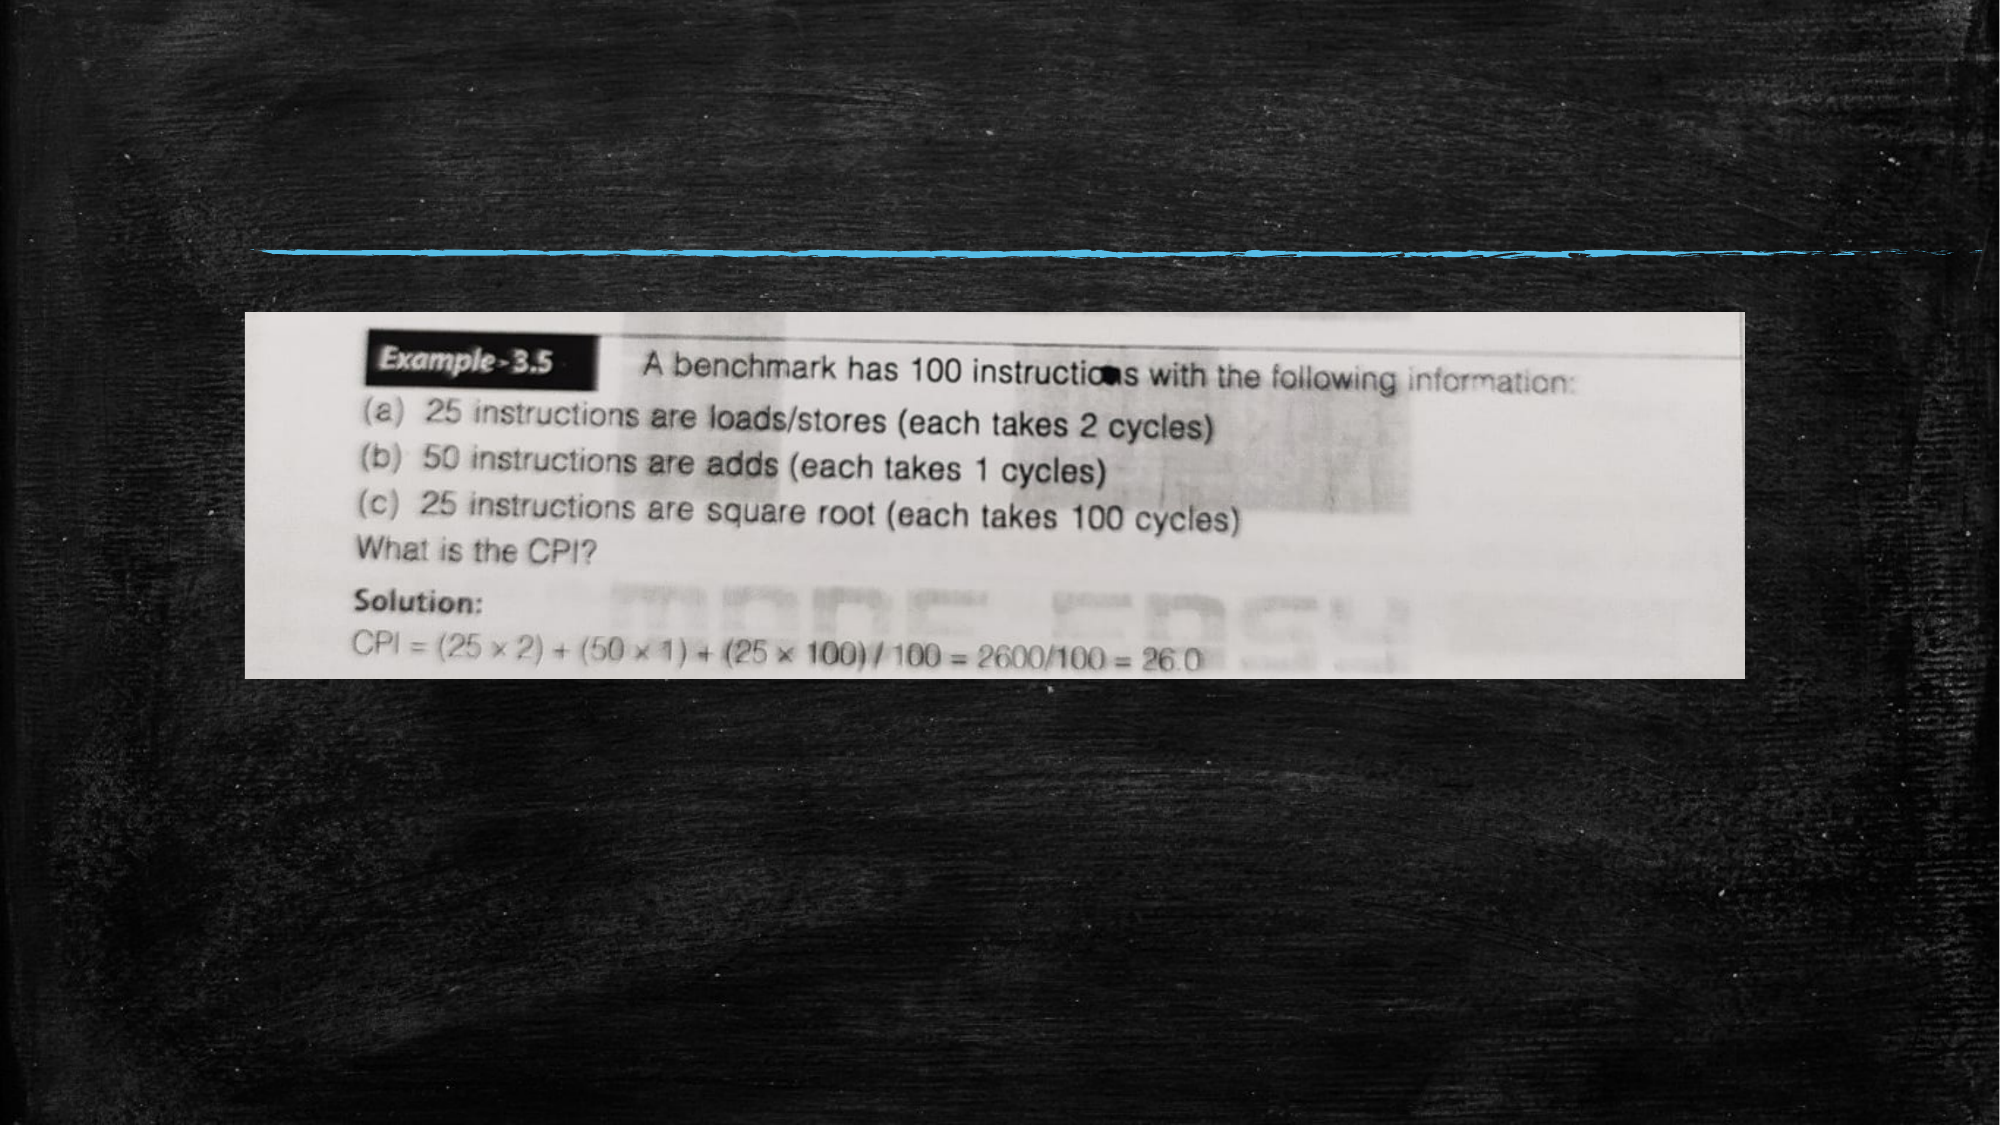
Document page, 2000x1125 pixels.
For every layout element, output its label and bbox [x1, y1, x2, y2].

picture [244, 312, 1745, 679]
